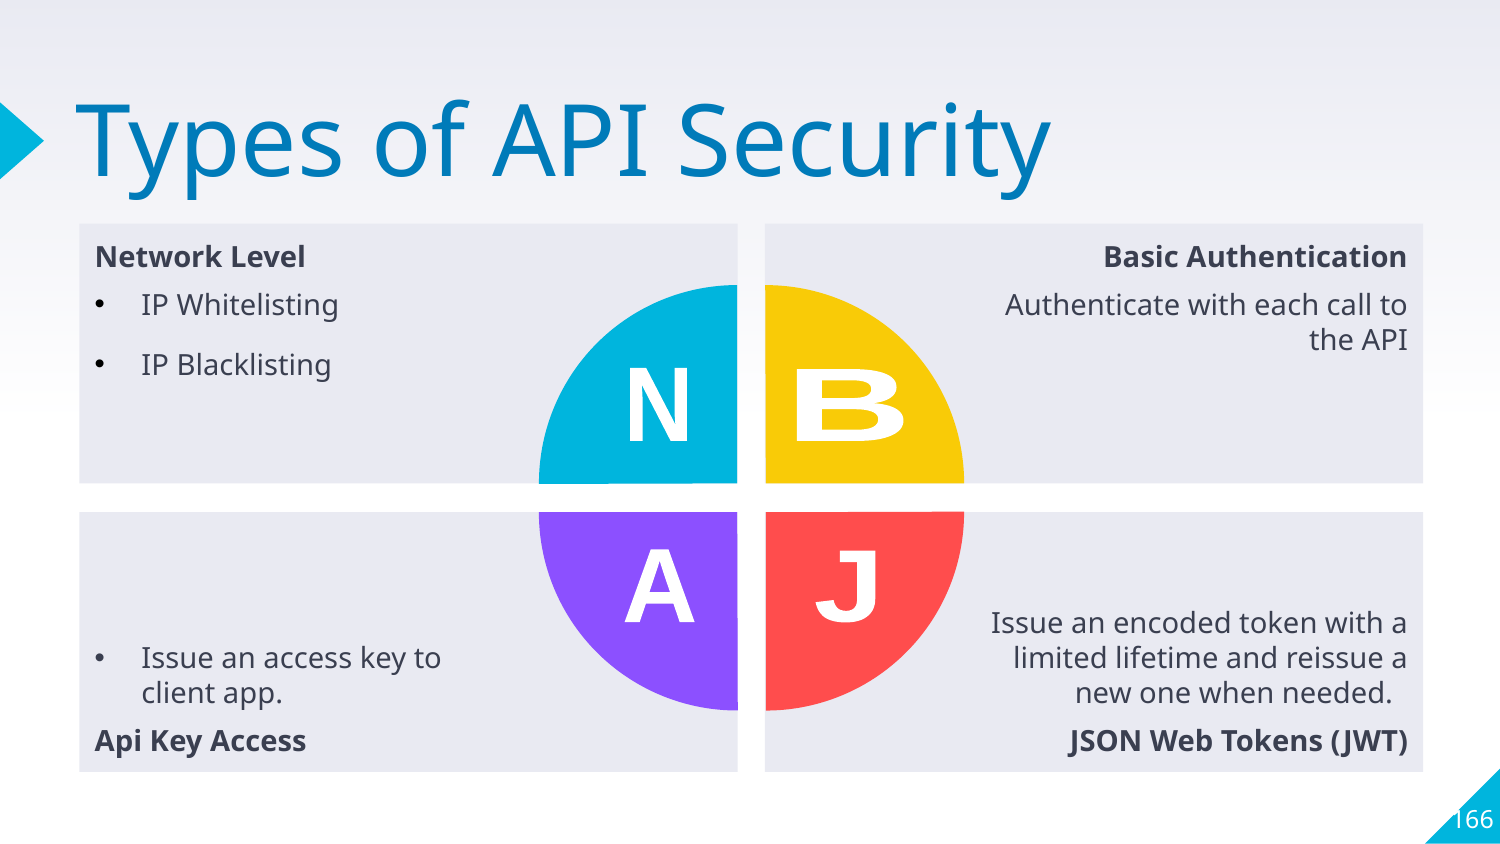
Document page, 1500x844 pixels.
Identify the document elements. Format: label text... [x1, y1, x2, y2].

text_box [538, 512, 738, 711]
text_box Basic Authentication Authenticate with each call to the API [764, 223, 1424, 484]
slide_number 166 [1418, 760, 1494, 838]
text_box [765, 511, 965, 711]
text_box Issue an encoded token with a limited lifetime and reissue a new one when needed. JSON Web Tokens (JWT) [764, 512, 1424, 772]
text_box [538, 285, 738, 484]
text_box [765, 285, 965, 484]
title Types of API Security [75, 99, 1152, 277]
text_box Network Level IP Whitelisting IP Blacklisting [79, 223, 738, 484]
text_box Issue an access key to client app. Api Key Access [79, 512, 738, 772]
